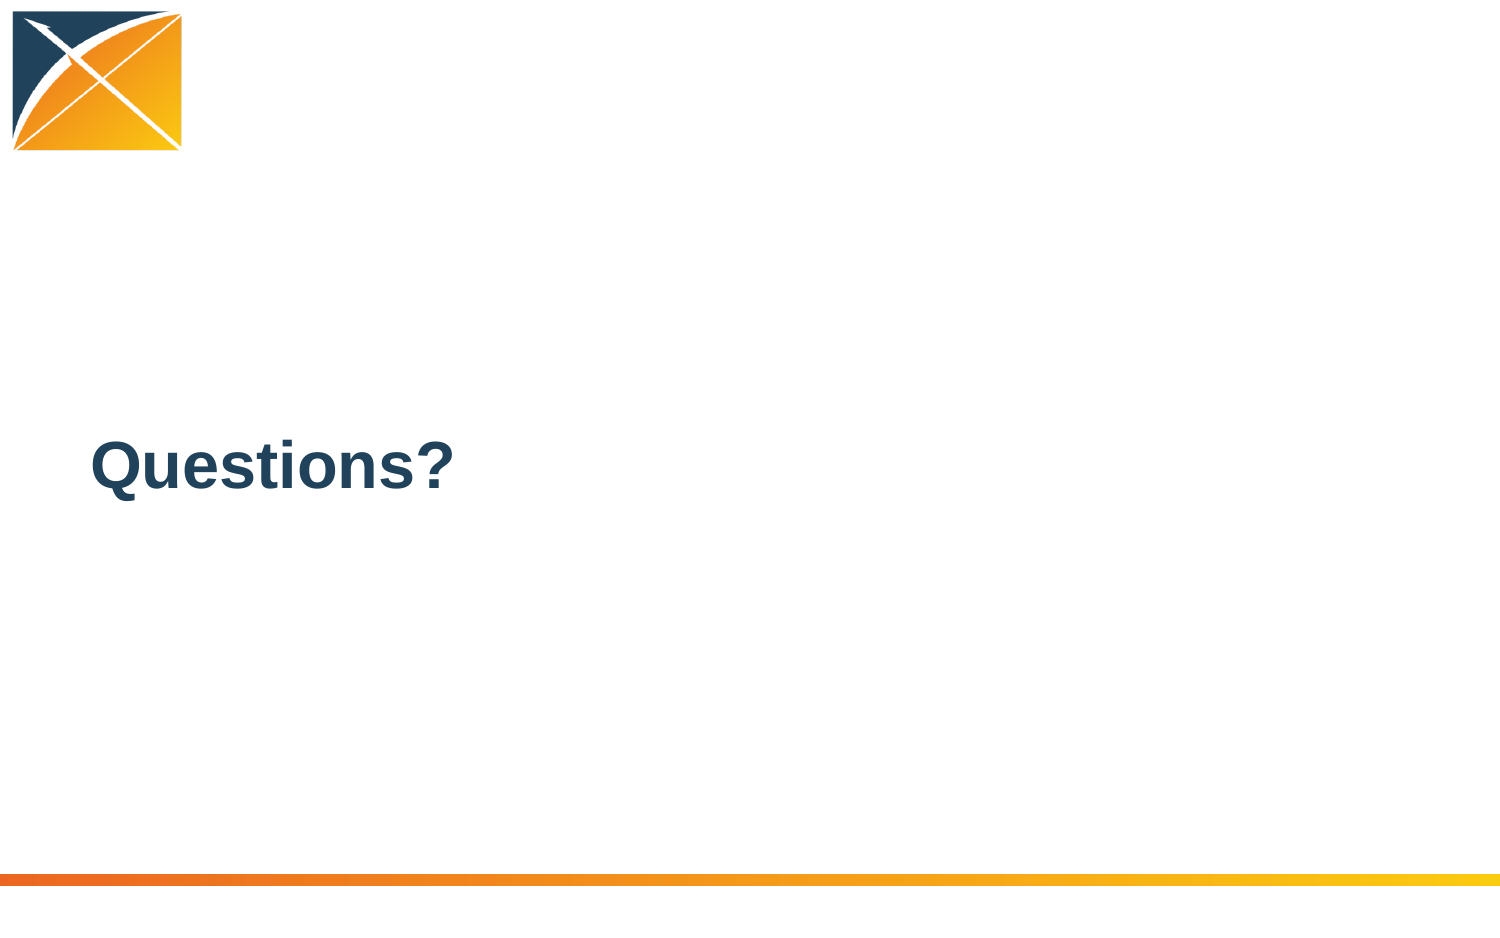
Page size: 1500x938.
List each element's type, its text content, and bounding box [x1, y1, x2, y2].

list Questions? [75, 414, 1425, 588]
picture [0, 0, 206, 167]
